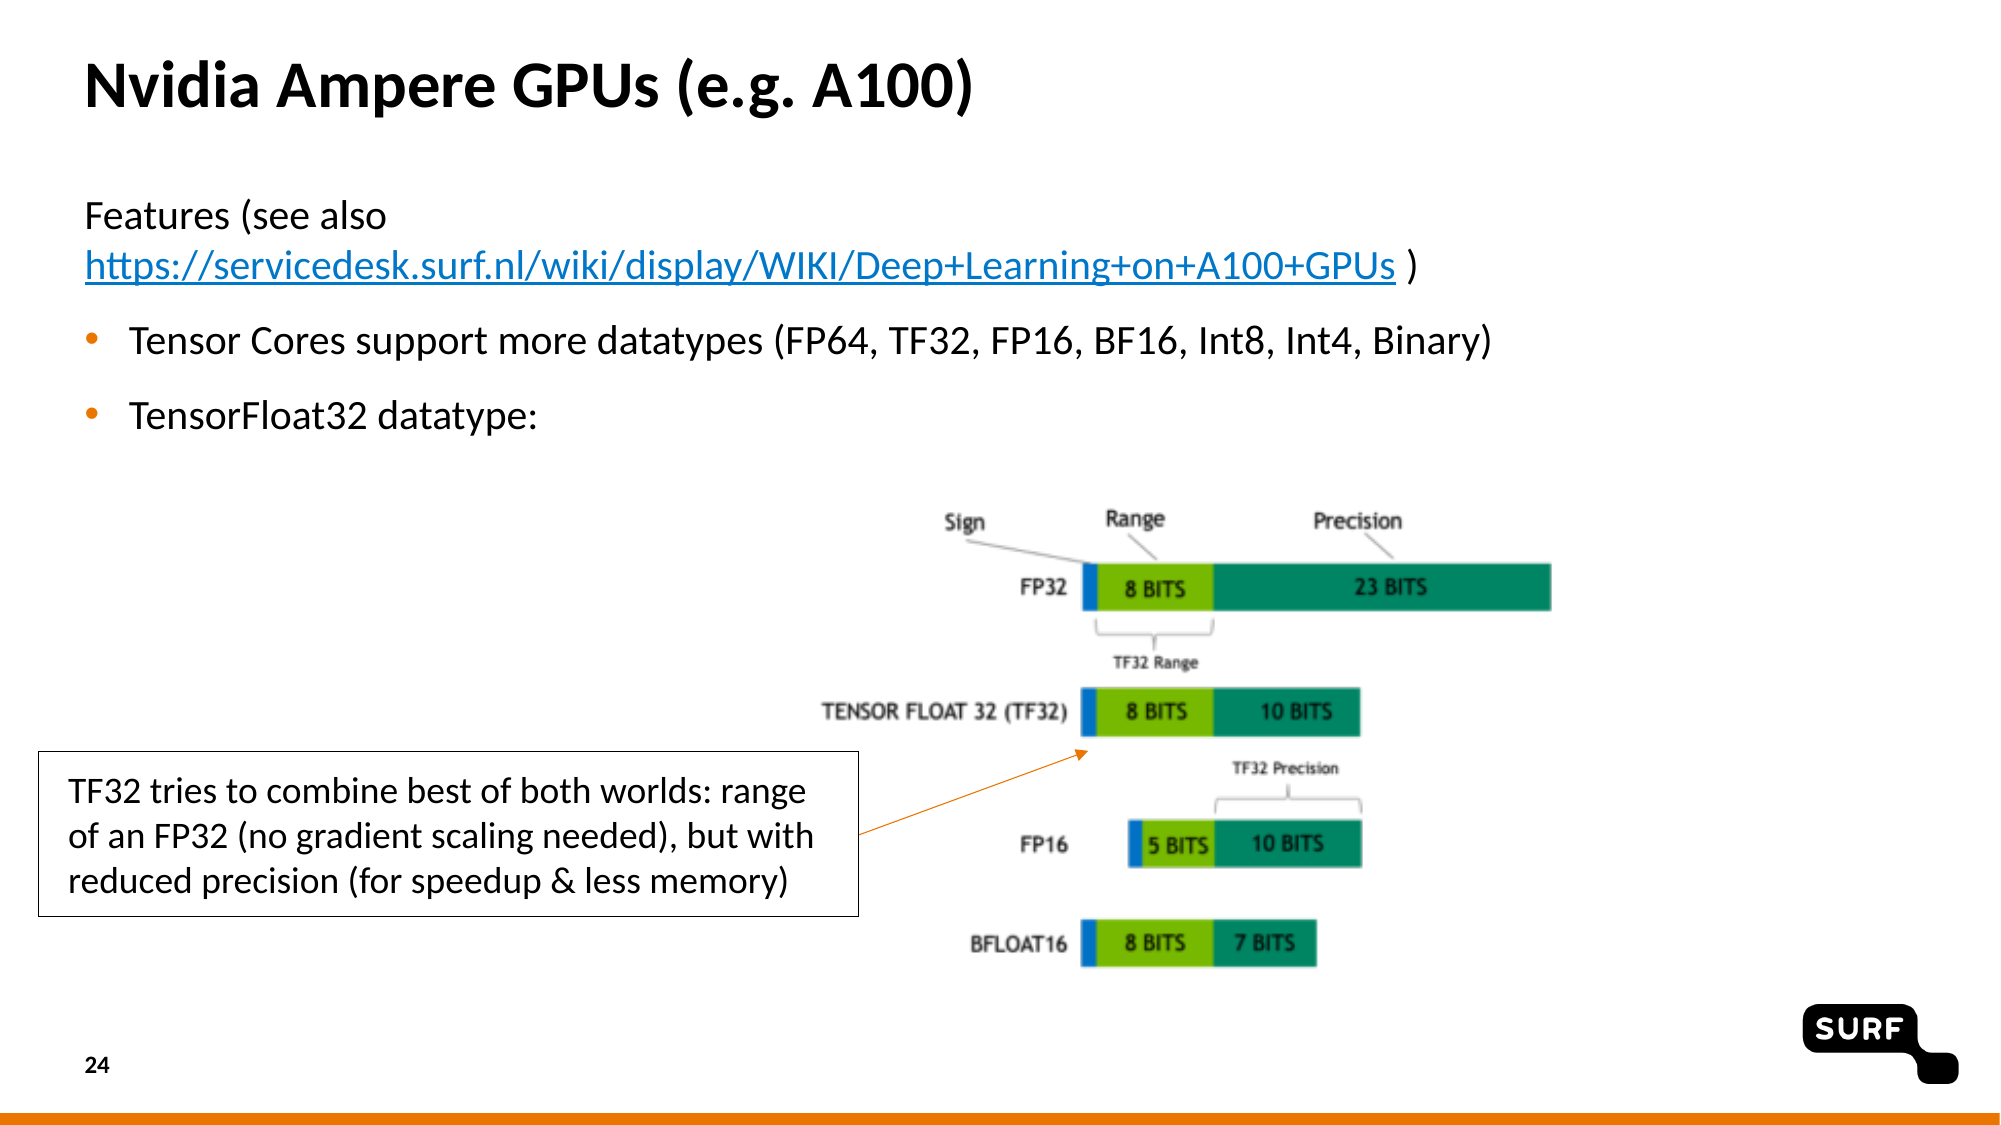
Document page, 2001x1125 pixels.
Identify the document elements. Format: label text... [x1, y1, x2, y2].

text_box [858, 750, 1089, 835]
slide_number 24 [84, 1045, 149, 1082]
title Nvidia Ampere GPUs (e.g. A100) [85, 44, 1914, 144]
text_box TF32 tries to combine best of both worlds: range of an FP32 (no gradient scaling needed), but with reduced precision (for speedup & less memory) [38, 751, 773, 917]
picture [773, 472, 1595, 996]
picture [1802, 1004, 1959, 1084]
list Features (see also https://servicedesk.surf.nl/wiki/display/WIKI/Deep+Learning+on+A100+GPUs ) Tensor Cores support more datatypes (FP64, TF32, FP16, BF16, Int8, Int4, Binary) TensorFloat32 datatype: [84, 187, 1706, 919]
